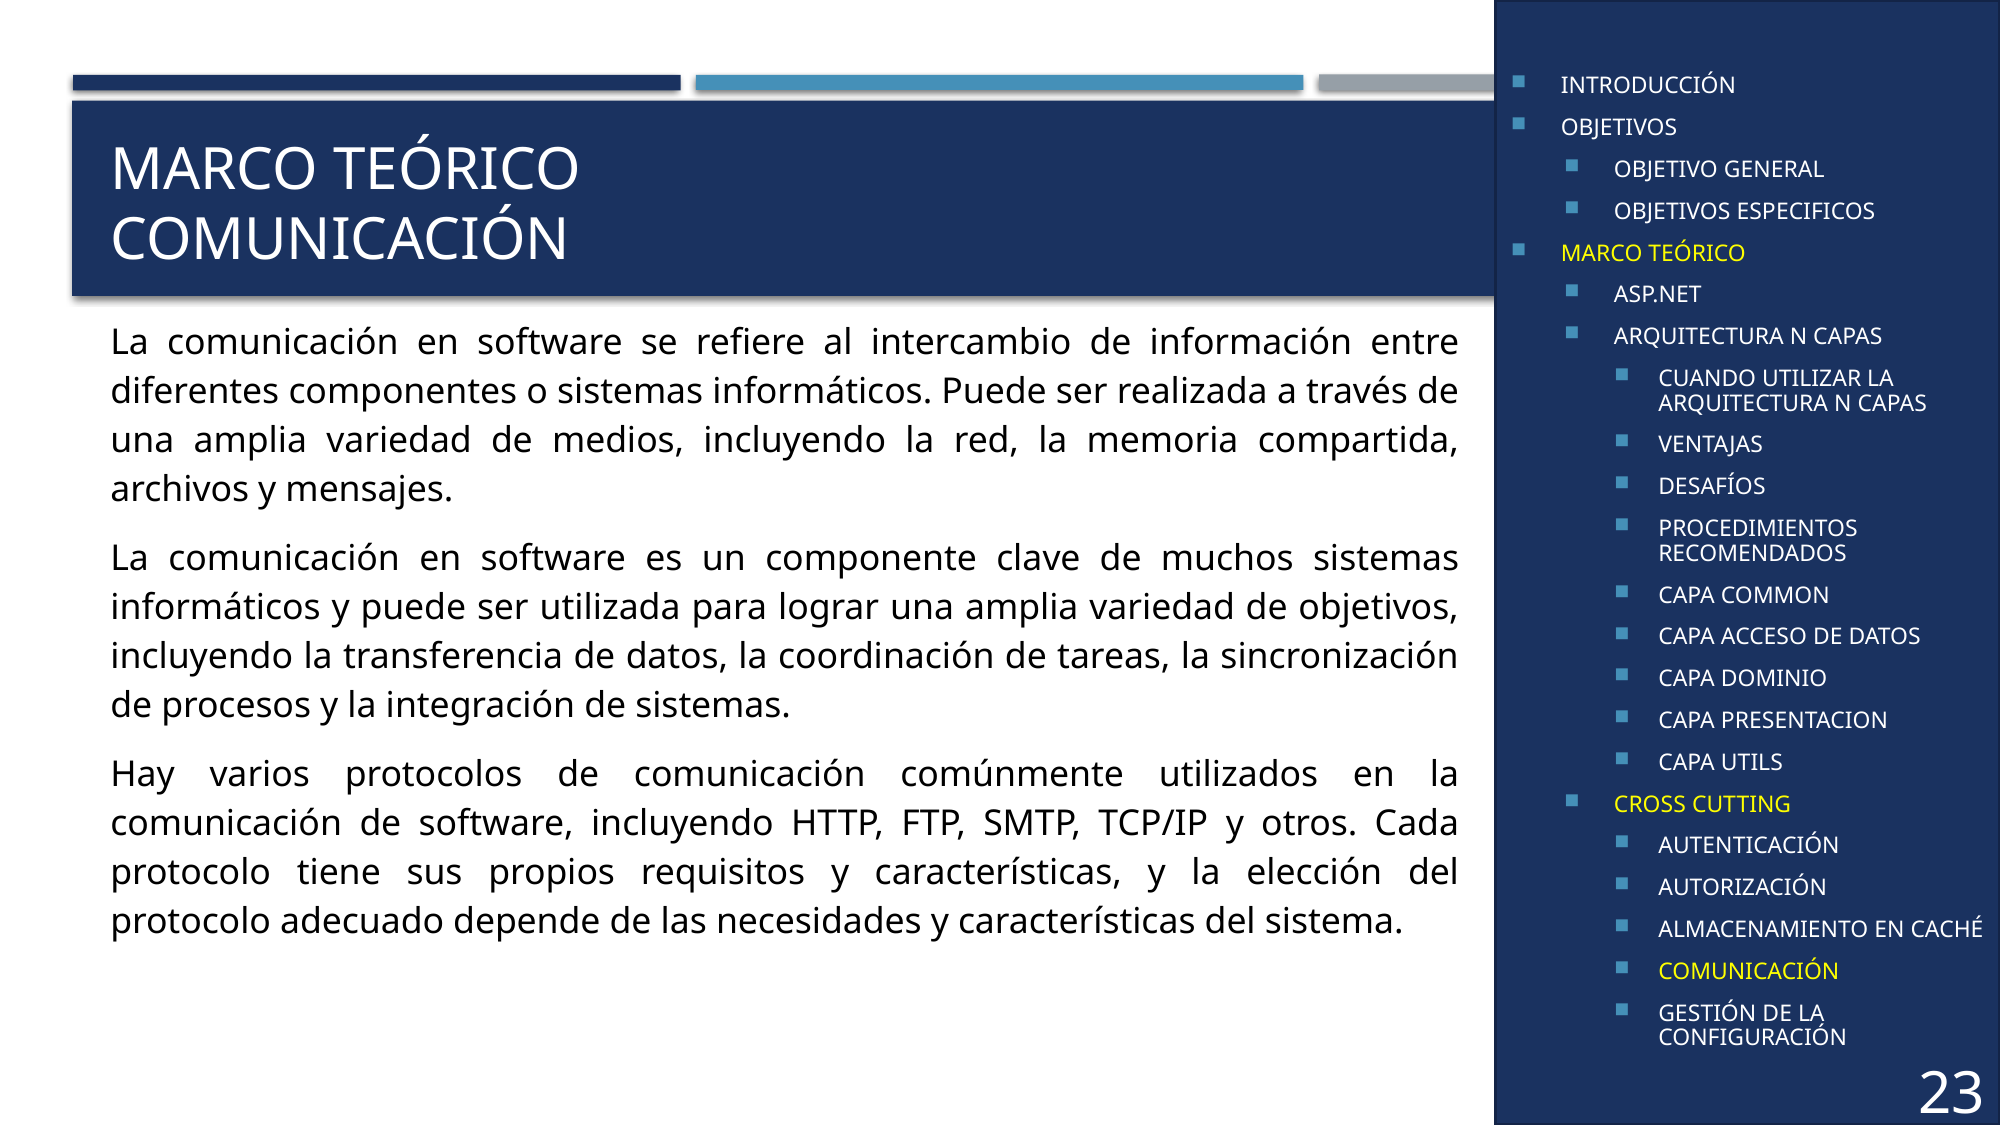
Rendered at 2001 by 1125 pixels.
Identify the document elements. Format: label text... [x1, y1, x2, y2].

title MARCO TEÓRICO COMUNICACIÓN [95, 112, 1494, 279]
list La comunicación en software se refiere al intercambio de información entre diferentes componentes o sistemas informáticos. Puede ser realizada a través de una amplia variedad de medios, incluyendo la red, la memoria compartida, archivos y mensajes. La comunicación en software es un componente clave de muchos sistemas informáticos y puede ser utilizada para lograr una amplia variedad de objetivos, incluyendo la transferencia de datos, la coordinación de tareas, la sincronización de procesos y la integración de sistemas. Hay varios protocolos de comunicación comúnmente utilizados en la comunicación de software, incluyendo HTTP, FTP, SMTP, TCP/IP y otros. Cada protocolo tiene sus propios requisitos y características, y la elección del protocolo adecuado depende de las necesidades y características del sistema. [95, 299, 1476, 954]
text_box 23 [1827, 1065, 2000, 1125]
text_box INTRODUCCIÓN OBJETIVOS OBJETIVO GENERAL OBJETIVOS ESPECIFICOS MARCO TEÓRICO ASP.NET ARQUITECTURA N CAPAS CUANDO UTILIZAR LA ARQUITECTURA N CAPAS VENTAJAS DESAFÍOS PROCEDIMIENTOS RECOMENDADOS CAPA COMMON CAPA ACCESO DE DATOS CAPA DOMINIO CAPA PRESENTACION CAPA UTILS CROSS CUTTING AUTENTICACIÓN AUTORIZACIÓN ALMACENAMIENTO EN CACHÉ COMUNICACIÓN GESTIÓN DE LA CONFIGURACIÓN [1494, 0, 2000, 1125]
